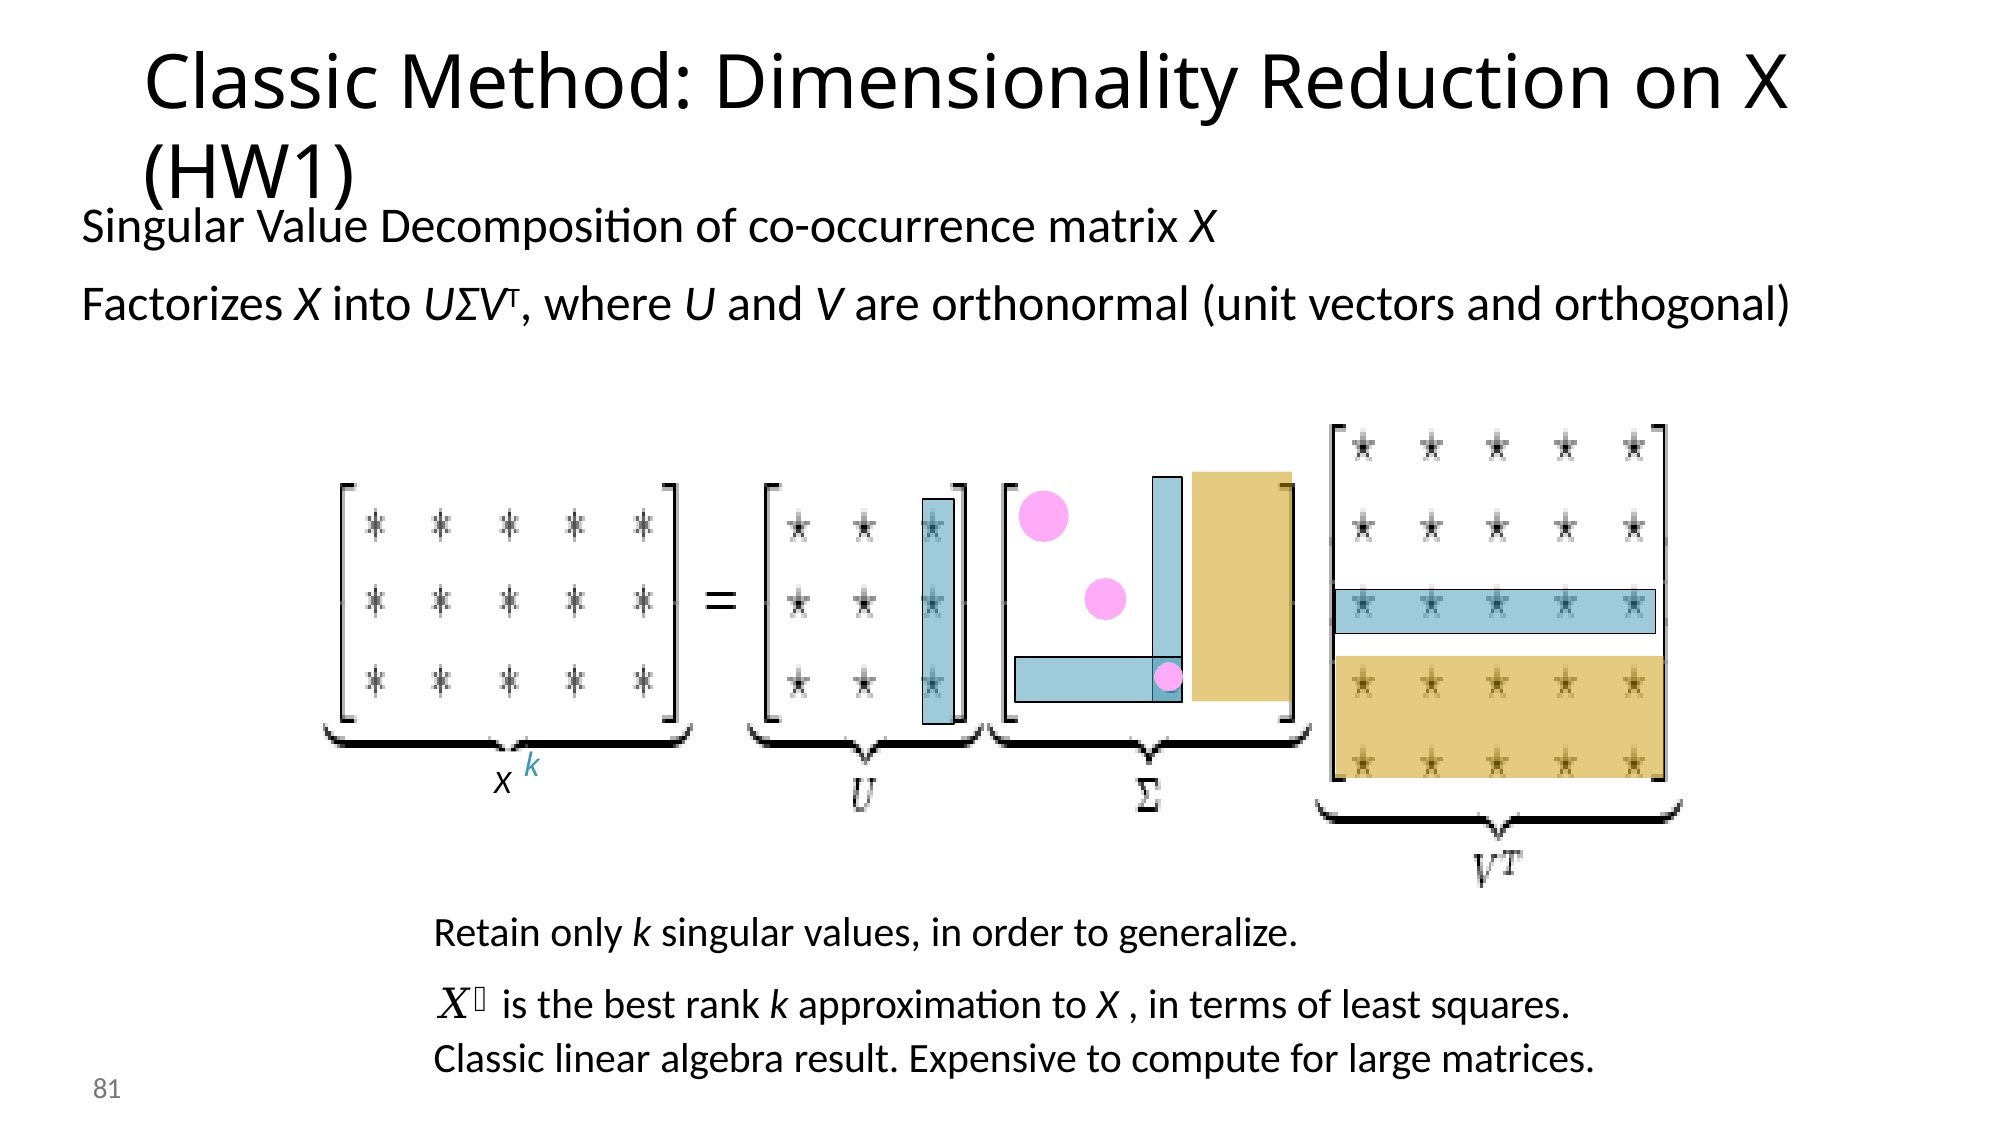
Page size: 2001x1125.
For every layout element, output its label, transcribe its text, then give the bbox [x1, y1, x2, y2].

text_box Retain only k singular values, in order to generalize. 𝑋෠ is the best rank k approximation to X , in terms of least squares. Classic linear algebra result. Expensive to compute for large matrices. [427, 902, 1609, 1082]
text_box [323, 423, 1684, 889]
text_box Singular Value Decomposition of co-occurrence matrix X Factorizes X into UΣVT, where U and V are orthonormal (unit vectors and orthogonal) [75, 171, 1809, 331]
slide_number 81 [75, 762, 122, 1125]
title Classic Method: Dimensionality Reduction on X (HW1) [140, 0, 1866, 218]
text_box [1018, 489, 1184, 692]
